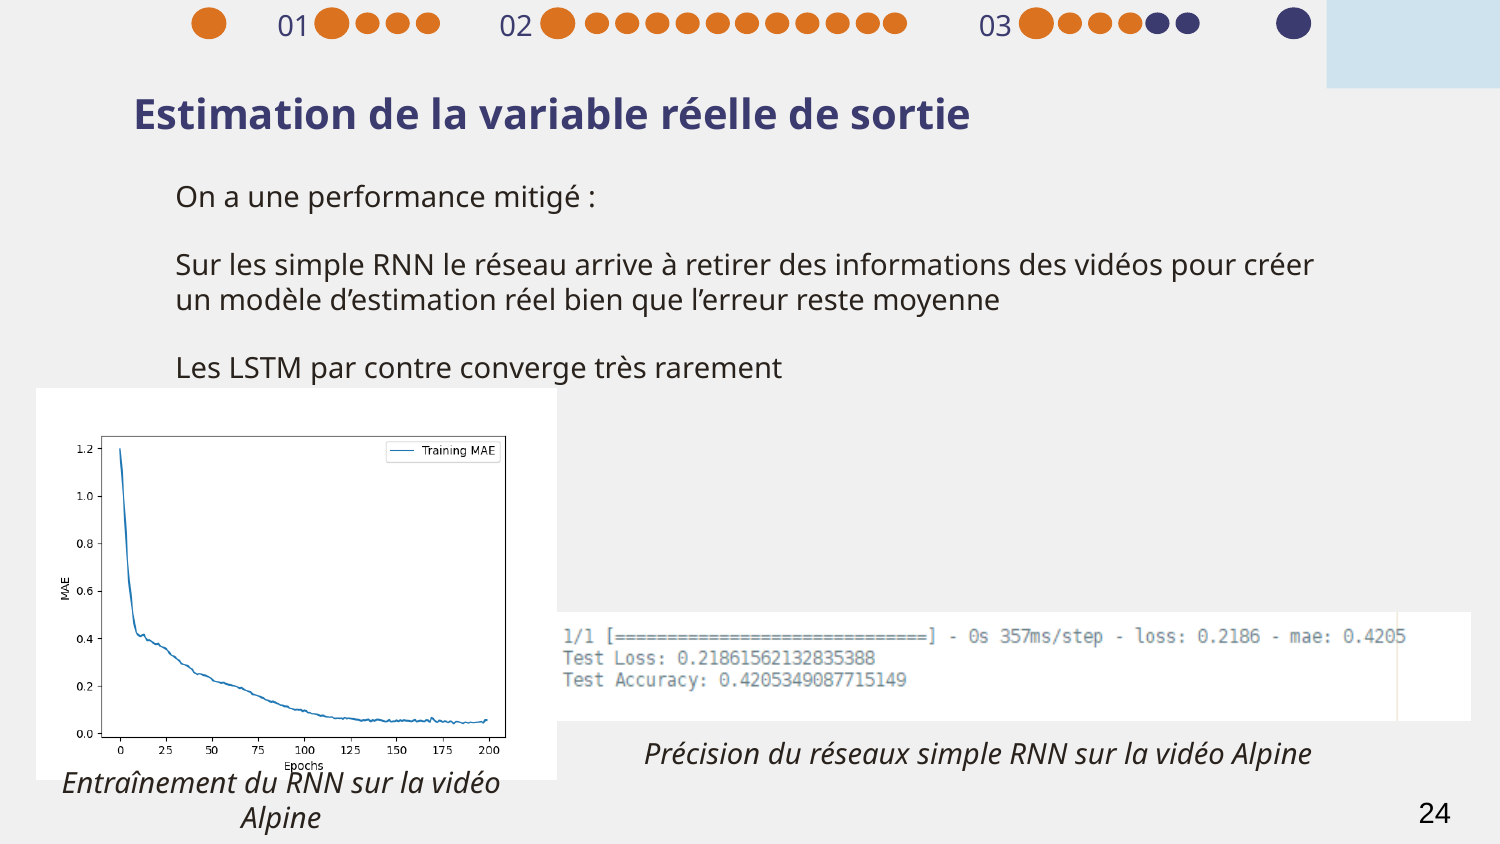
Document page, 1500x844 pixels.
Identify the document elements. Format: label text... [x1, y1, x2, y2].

text_box [356, 13, 379, 34]
text_box [1034, 8, 1054, 39]
text_box [796, 13, 819, 34]
text_box [1176, 13, 1199, 34]
text_box [192, 8, 226, 39]
text_box [333, 8, 349, 39]
title Estimation de la variable réelle de sortie [118, 72, 1382, 181]
text_box [555, 8, 575, 39]
text_box 01 [262, 0, 333, 66]
text_box [1146, 13, 1169, 34]
text_box [1118, 13, 1142, 34]
text_box [826, 13, 849, 34]
text_box [856, 13, 880, 34]
text_box [735, 13, 759, 34]
text_box [416, 13, 440, 34]
text_box [1088, 13, 1112, 34]
text_box [615, 13, 639, 34]
text_box [386, 13, 410, 34]
text_box [676, 13, 699, 34]
text_box Précision du réseaux simple RNN sur la vidéo Alpine [574, 729, 1382, 844]
text_box 02 [484, 0, 555, 66]
text_box Entraînement du RNN sur la vidéo Alpine [36, 786, 527, 844]
text_box [706, 13, 730, 34]
text_box [765, 13, 789, 34]
text_box [646, 13, 669, 34]
text_box [883, 13, 907, 34]
text_box [1276, 8, 1311, 39]
slide_number ‹#› [1403, 779, 1494, 844]
subtitle On a une performance mitigé : Sur les simple RNN le réseau arrive à retirer des informations des vidéos pour créer un modèle d’estimation réel bien que l’erreur reste moyenne Les LSTM par contre converge très rarement [160, 163, 1340, 292]
text_box [585, 13, 609, 34]
picture [35, 388, 1471, 780]
text_box [1058, 13, 1082, 34]
text_box 03 [963, 0, 1034, 66]
